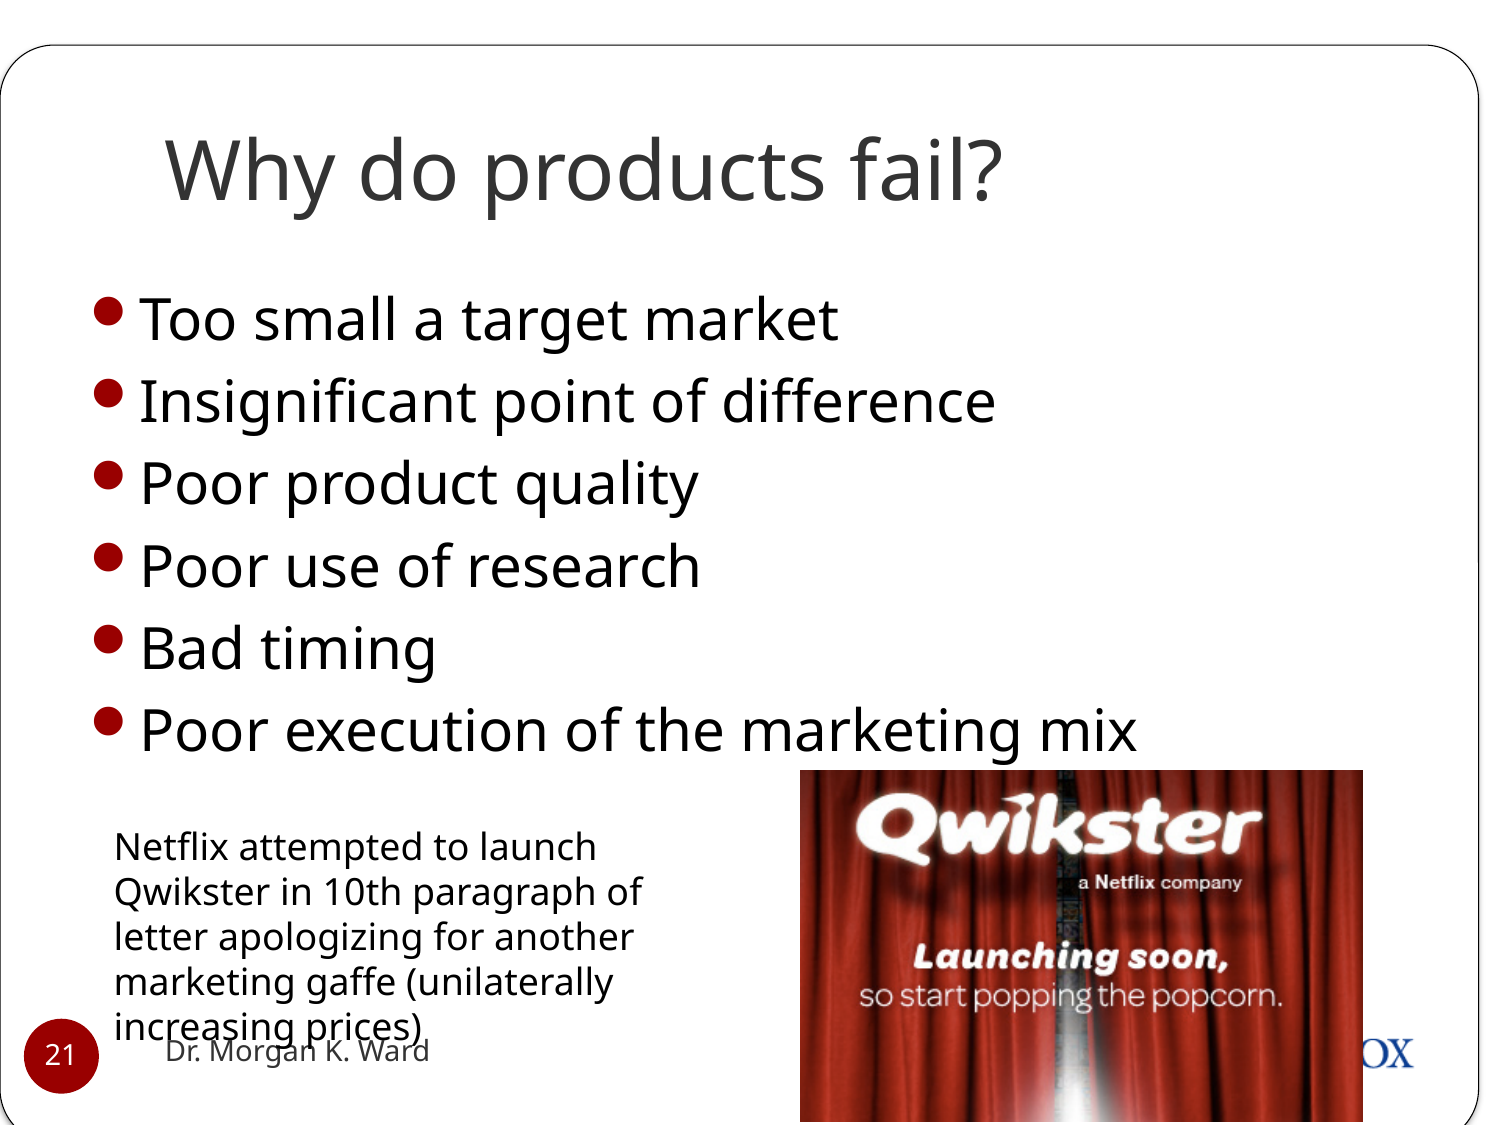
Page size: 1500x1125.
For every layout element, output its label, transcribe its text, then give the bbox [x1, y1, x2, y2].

title Why do products fail? [150, 45, 1425, 233]
picture [799, 770, 1427, 1123]
slide_number 21 [23, 1018, 99, 1094]
list Too small a target market Insignificant point of difference Poor product quality Poor use of research Bad timing Poor execution of the marketing mix [75, 275, 1419, 1032]
text_box Netflix attempted to launch Qwikster in 10th paragraph of letter apologizing for another marketing gaffe (unilaterally increasing prices) [98, 815, 750, 1056]
footer Dr. Morgan K. Ward [150, 1012, 793, 1088]
